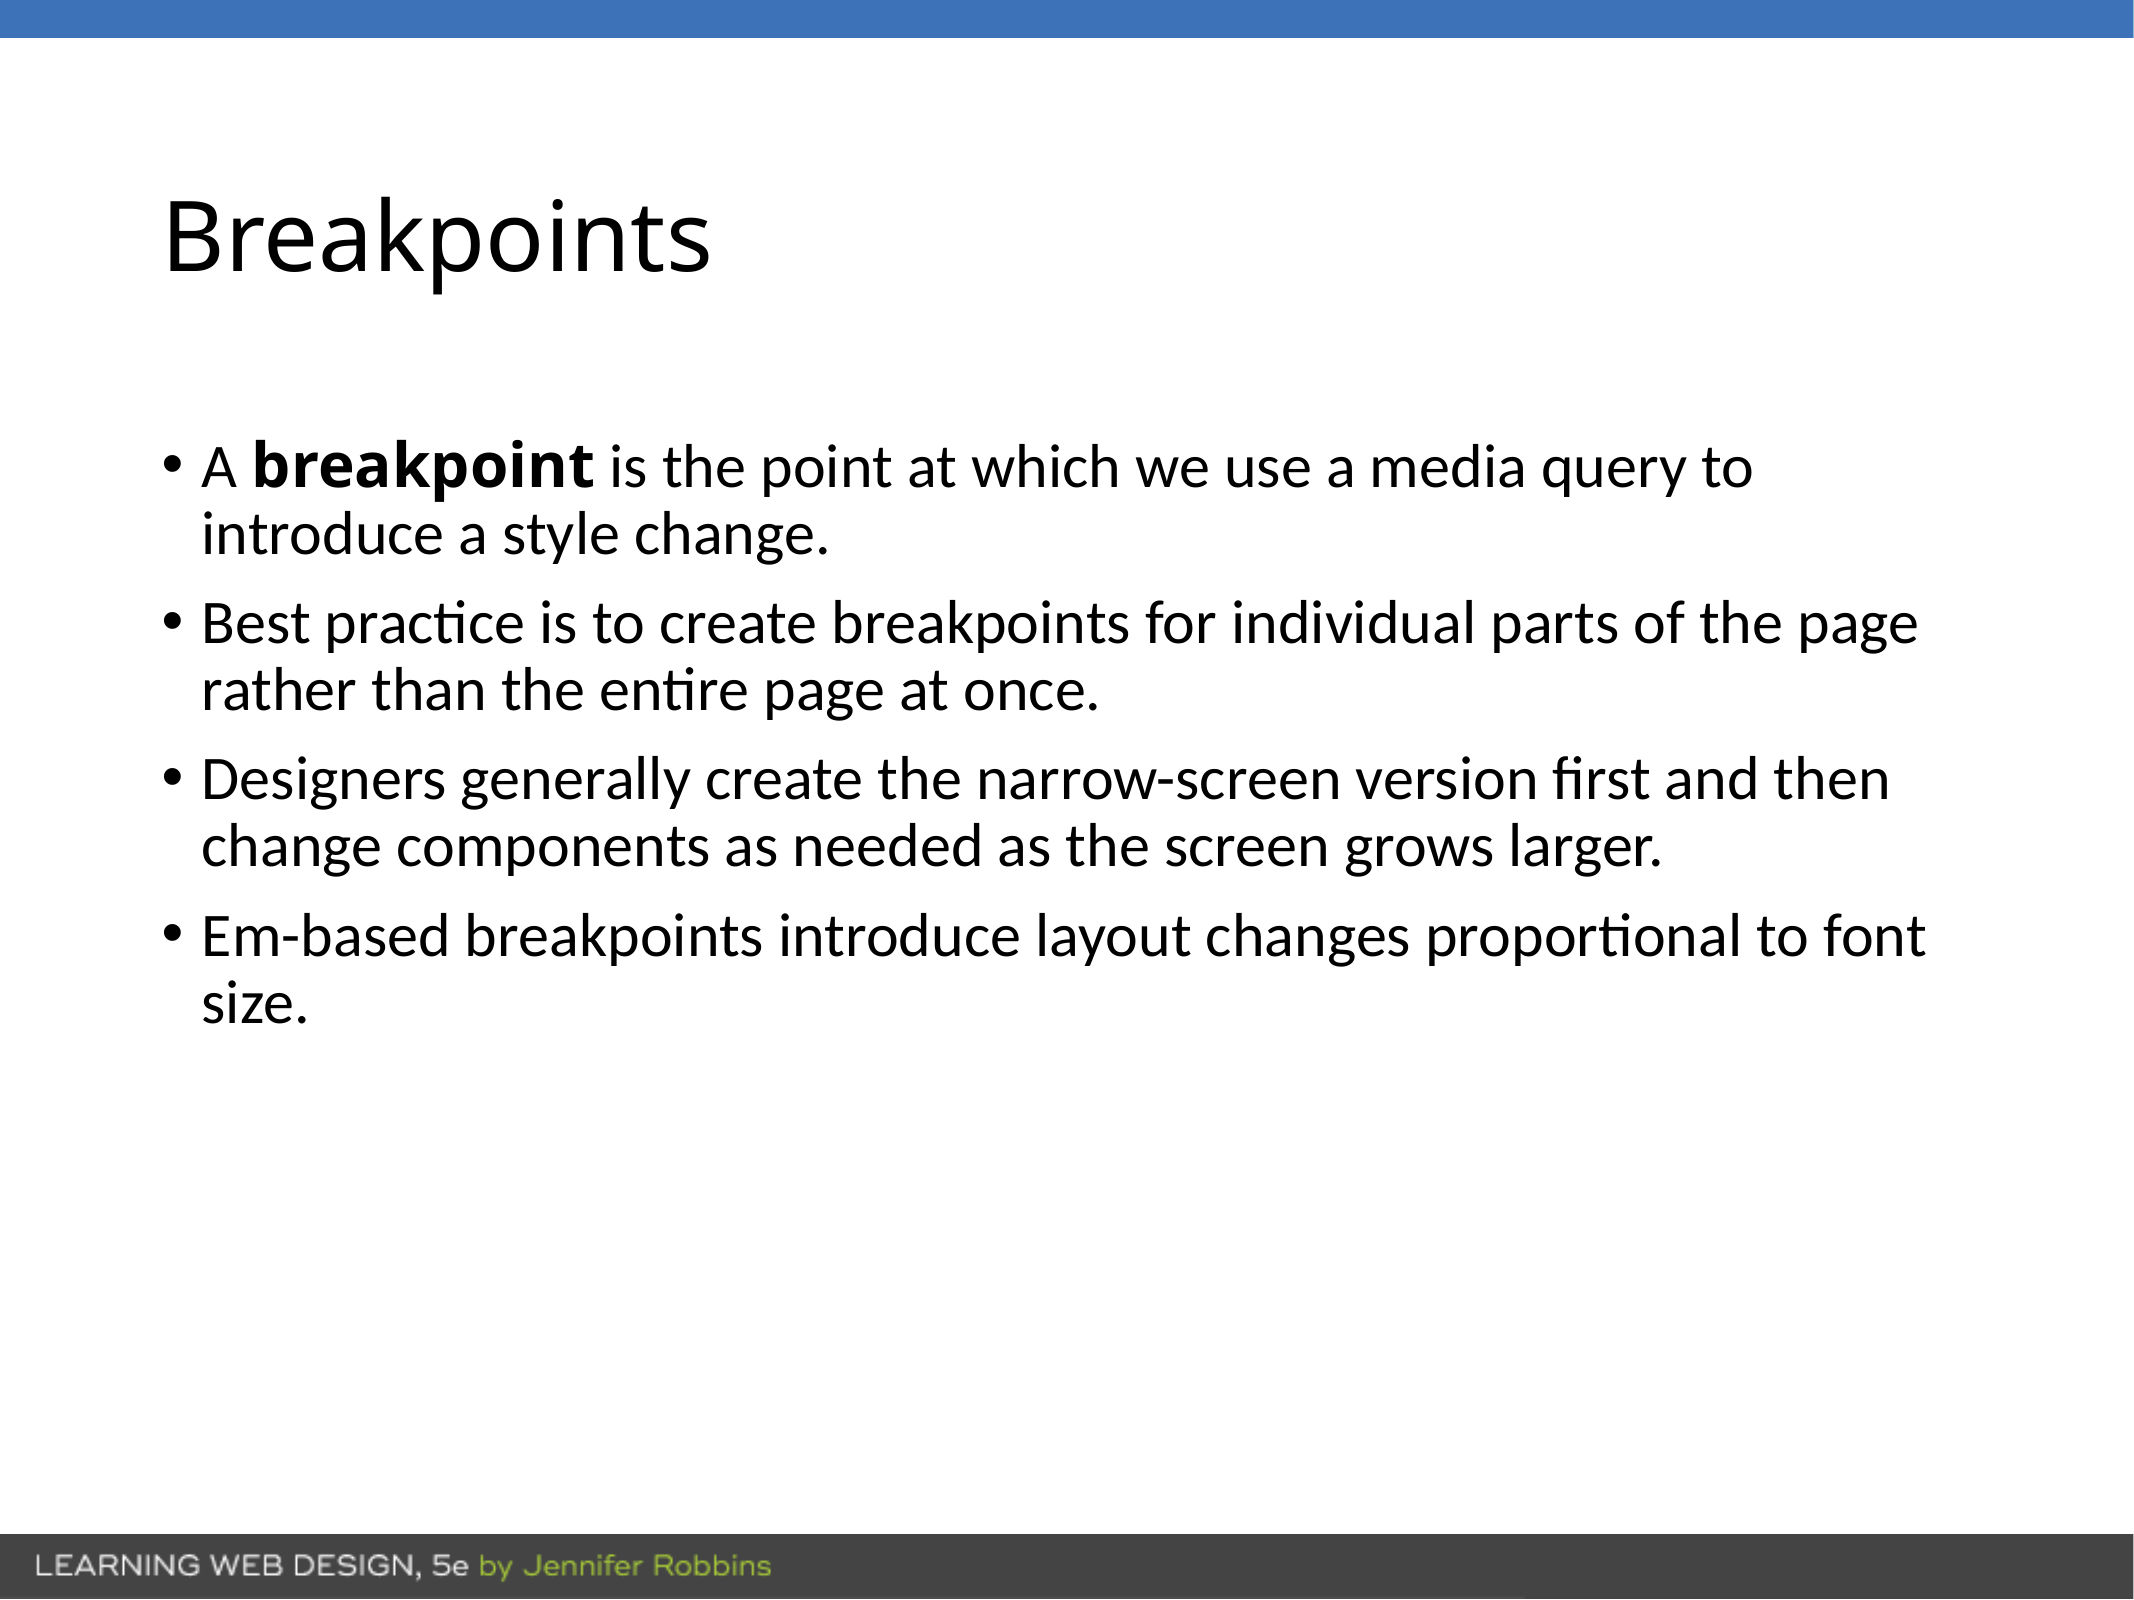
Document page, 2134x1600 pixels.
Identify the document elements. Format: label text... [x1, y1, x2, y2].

title Breakpoints [146, 85, 1987, 395]
picture [0, 1534, 2134, 1599]
list A breakpoint is the point at which we use a media query to introduce a style change. Best practice is to create breakpoints for individual parts of the page rather than the entire page at once. Designers generally create the narrow-screen version first and then change components as needed as the screen grows larger. Em-based breakpoints introduce layout changes proportional to font size. [146, 425, 1987, 1442]
